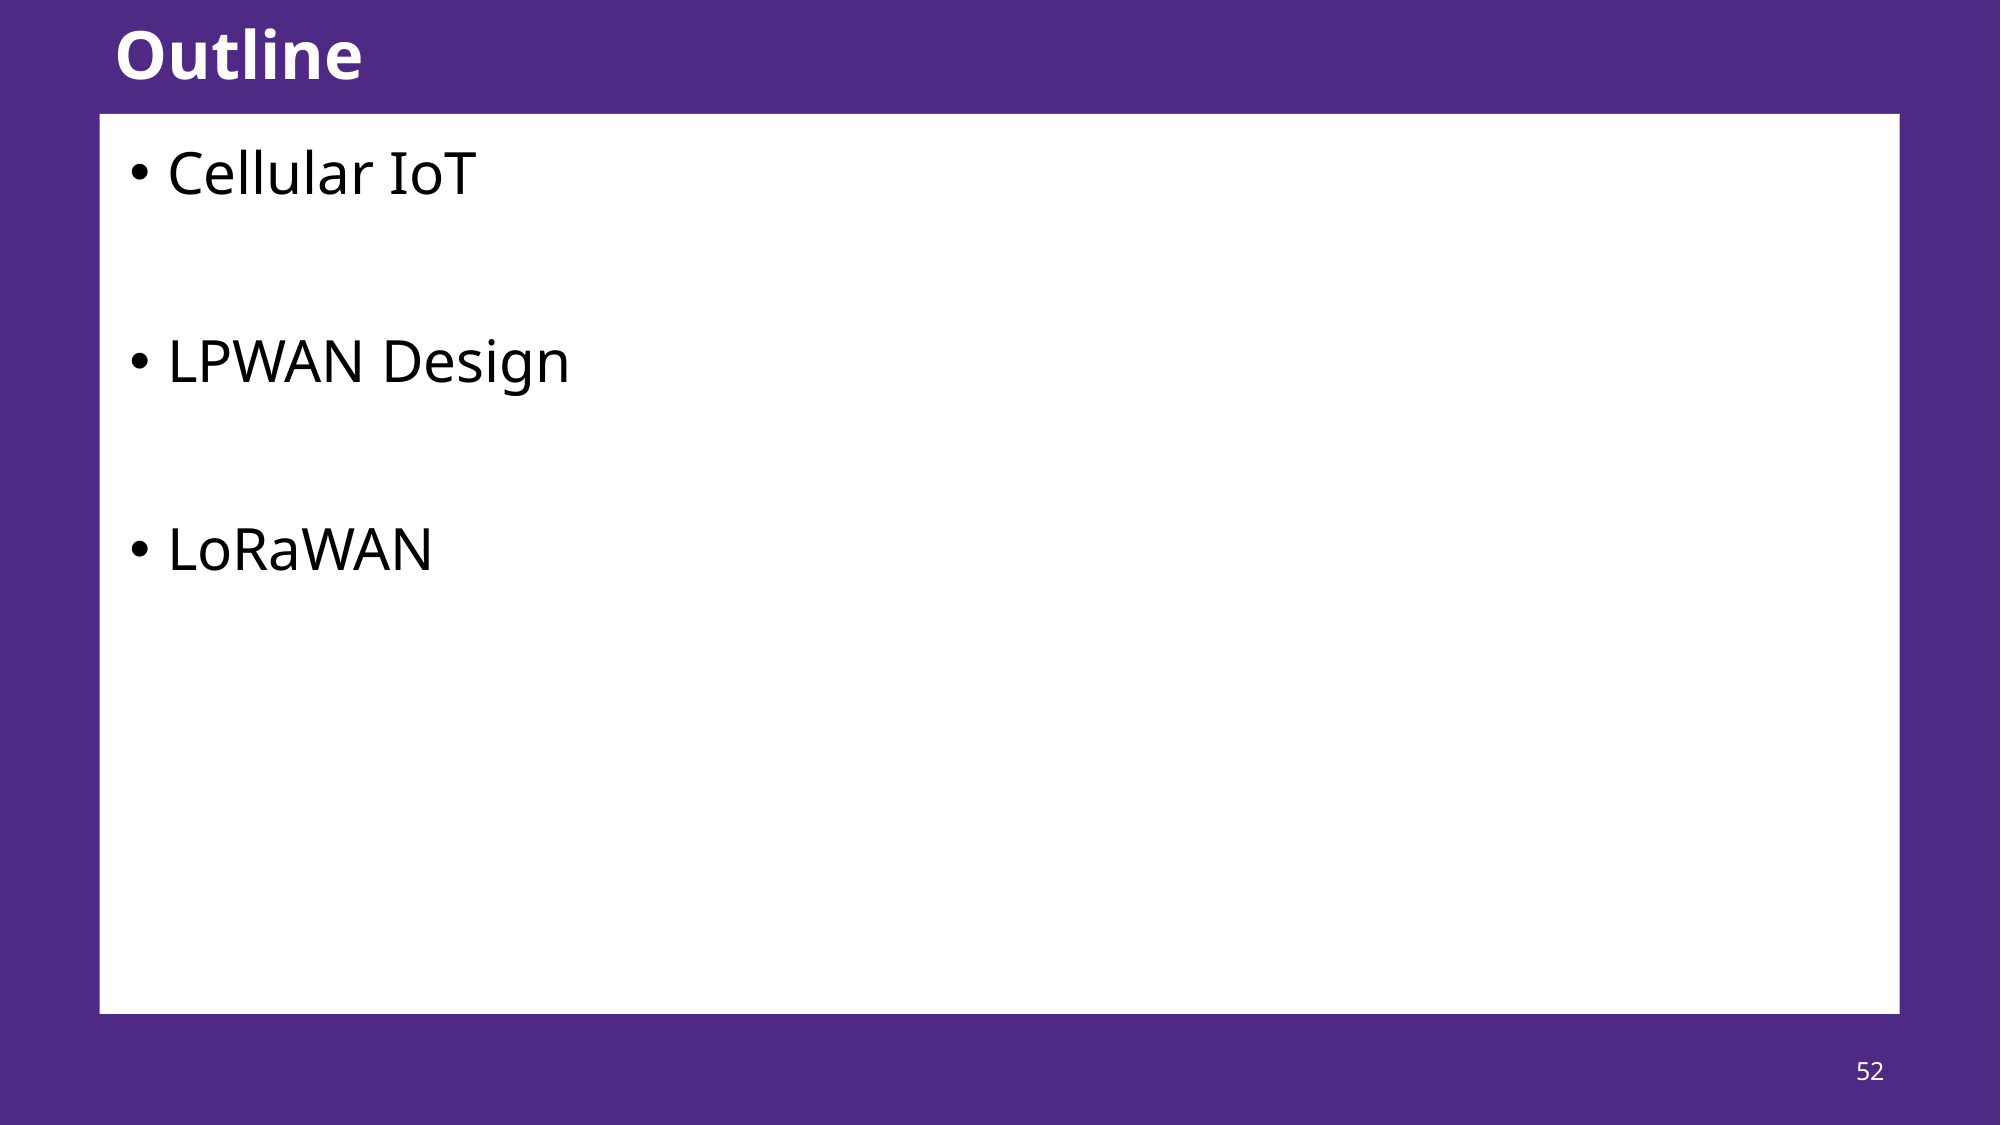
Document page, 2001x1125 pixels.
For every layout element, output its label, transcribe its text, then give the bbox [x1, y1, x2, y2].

slide_number 52 [1749, 1042, 1900, 1103]
list Cellular IoT LPWAN Design LoRaWAN [99, 114, 1900, 1014]
title Outline [99, 1, 1900, 114]
